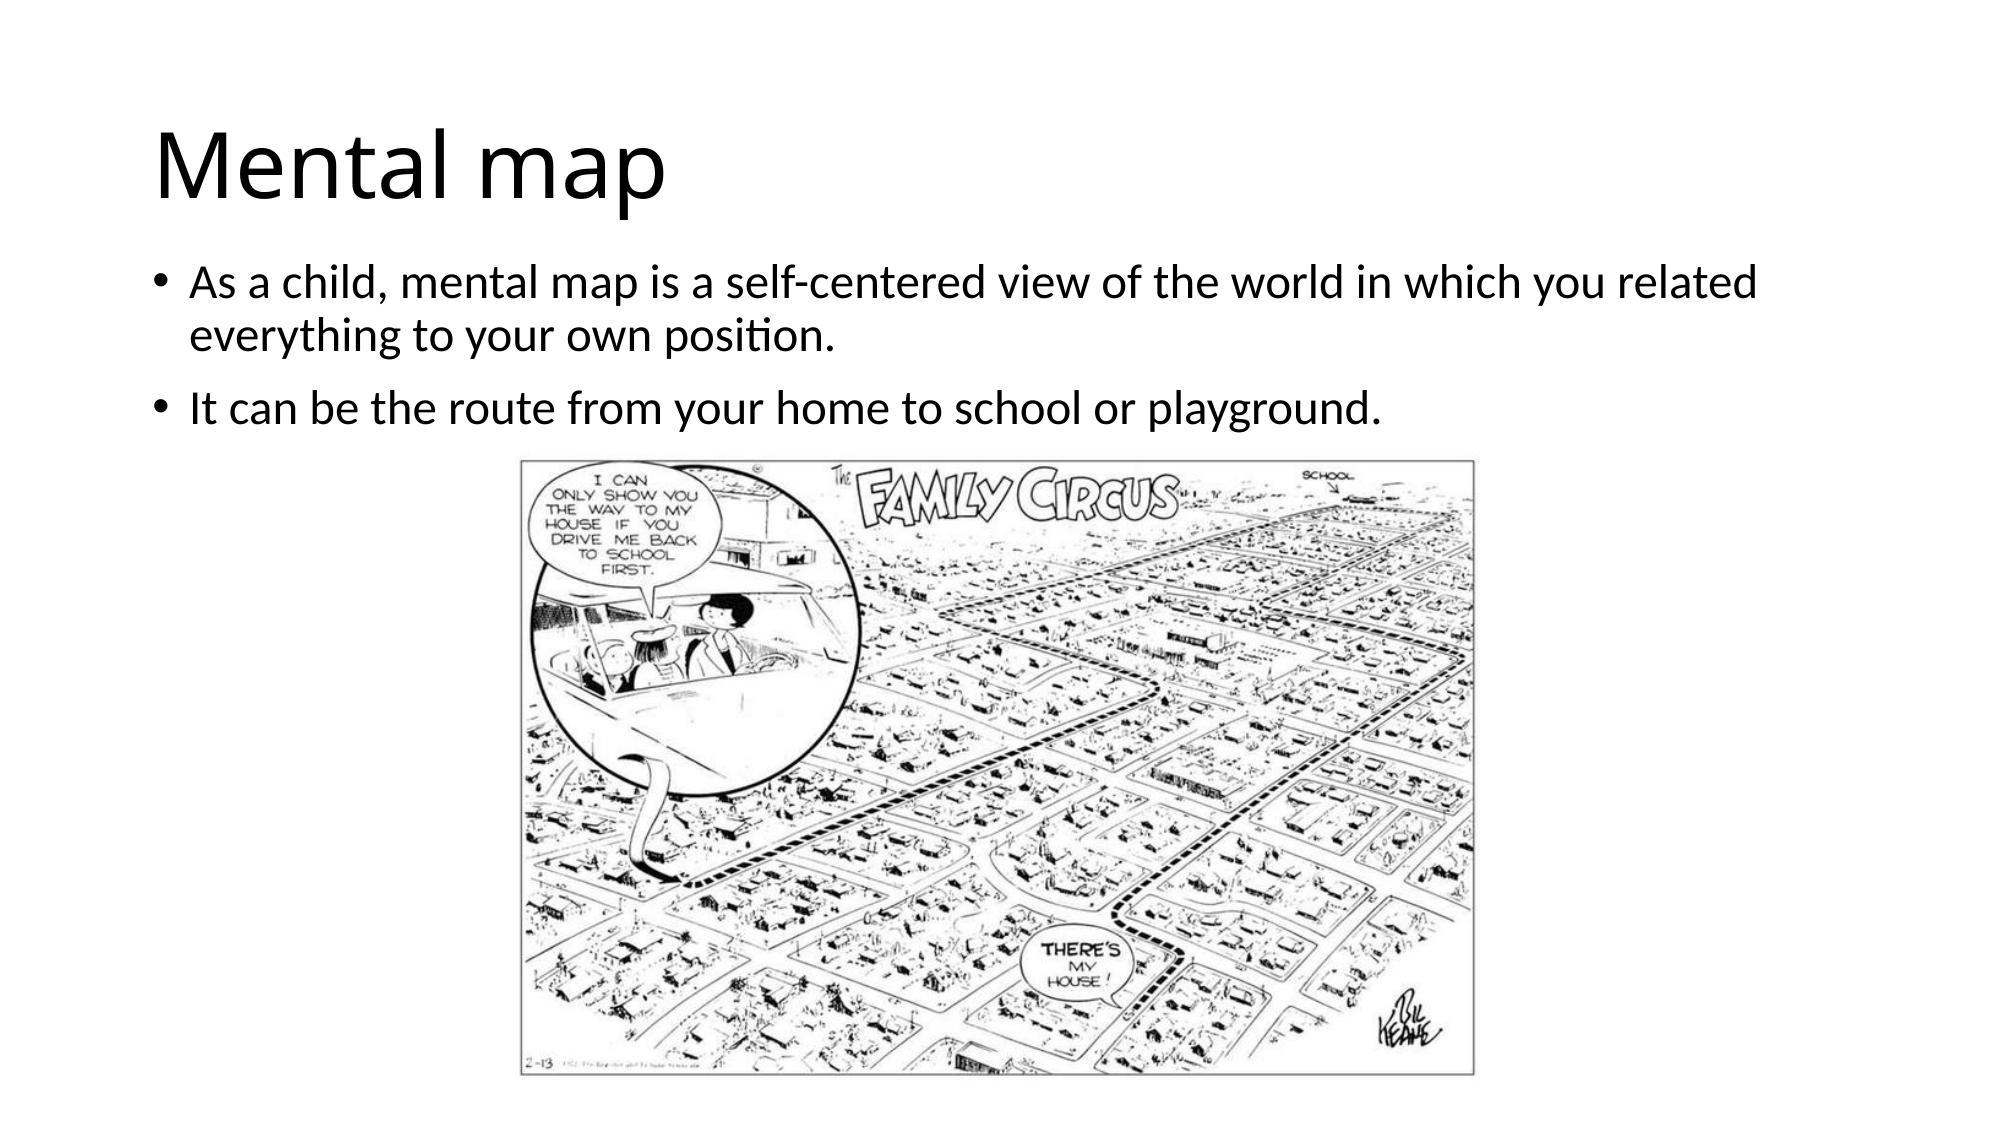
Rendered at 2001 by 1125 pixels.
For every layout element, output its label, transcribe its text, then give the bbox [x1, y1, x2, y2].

list As a child, mental map is a self-centered view of the world in which you related everything to your own position. It can be the route from your home to school or playground. [137, 248, 1863, 444]
picture [510, 443, 1490, 1088]
title Mental map [137, 59, 1863, 248]
